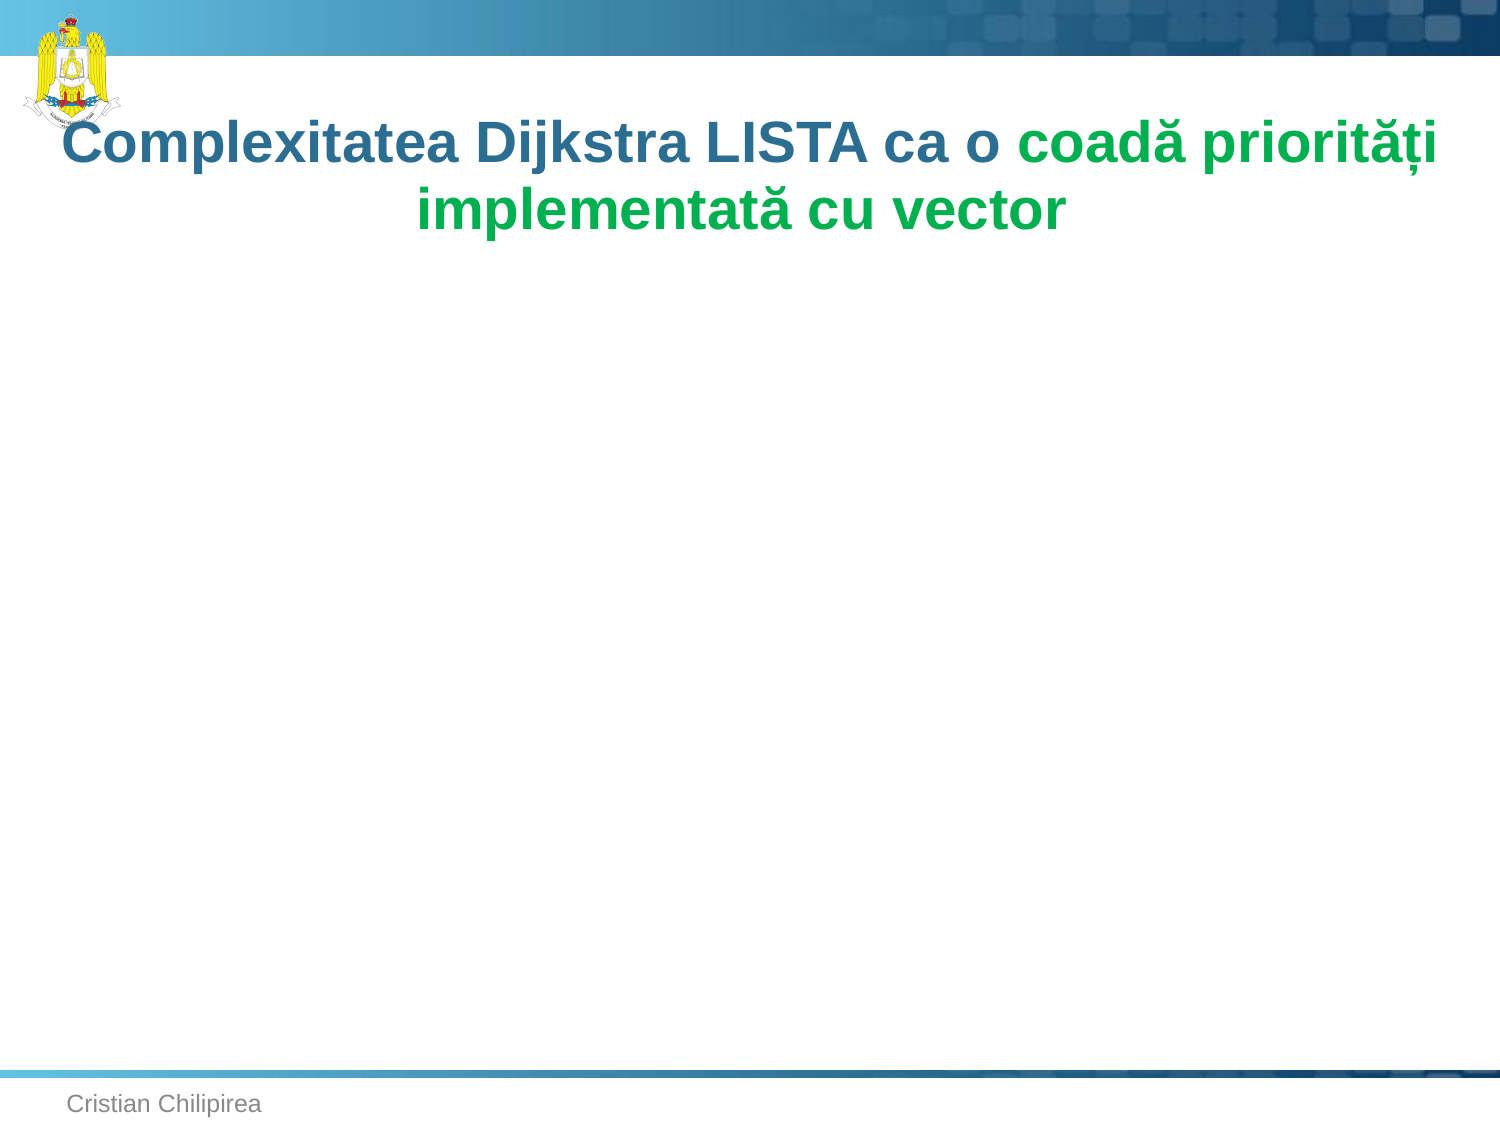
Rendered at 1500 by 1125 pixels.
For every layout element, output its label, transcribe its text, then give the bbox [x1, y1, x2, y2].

footer Cristian Chilipirea [51, 1083, 1157, 1125]
picture [0, 0, 1500, 130]
picture [0, 1070, 1500, 1078]
title Complexitatea Dijkstra LISTA ca o coadă priorități implementată cu vector [51, 102, 1449, 178]
